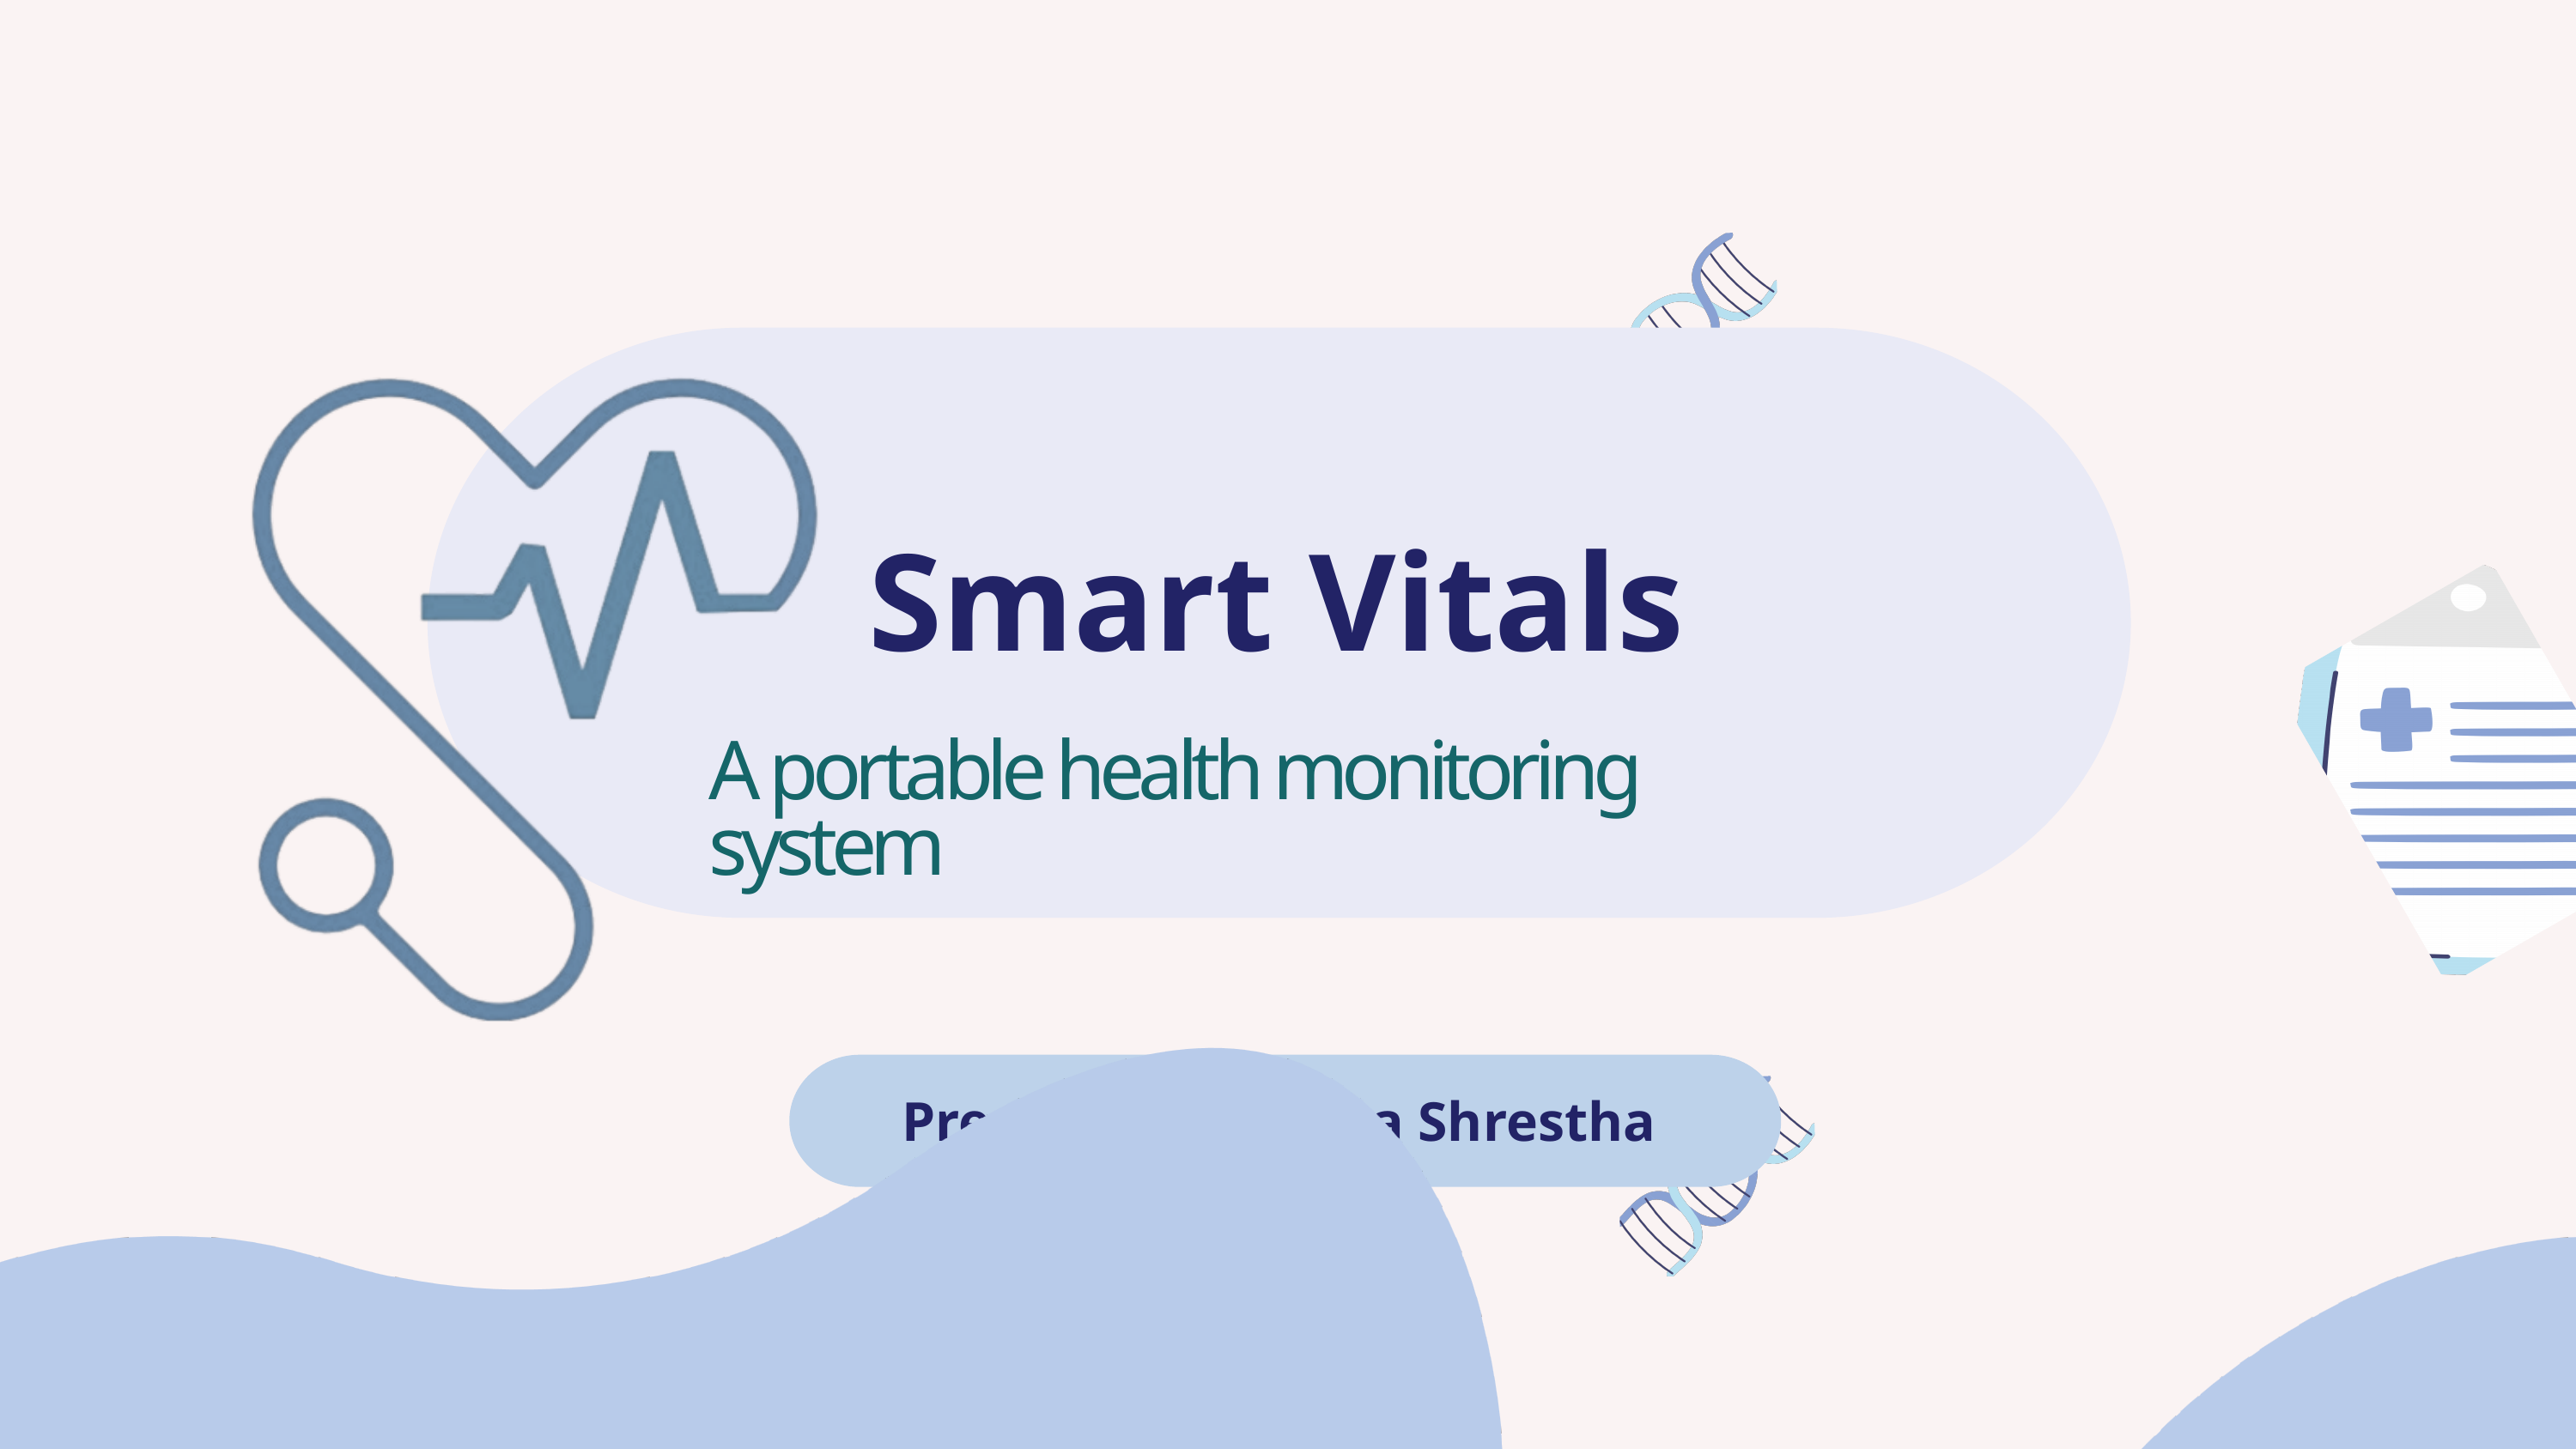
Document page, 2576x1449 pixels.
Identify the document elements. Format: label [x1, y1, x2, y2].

text_box [0, 1019, 1581, 1449]
text_box [1963, 1019, 2576, 1449]
text_box [1577, 231, 1778, 324]
text_box [788, 1054, 1782, 1187]
text_box [427, 327, 2131, 919]
text_box [2275, 560, 2576, 985]
text_box [1619, 1074, 1820, 1278]
text_box [152, 264, 964, 1075]
